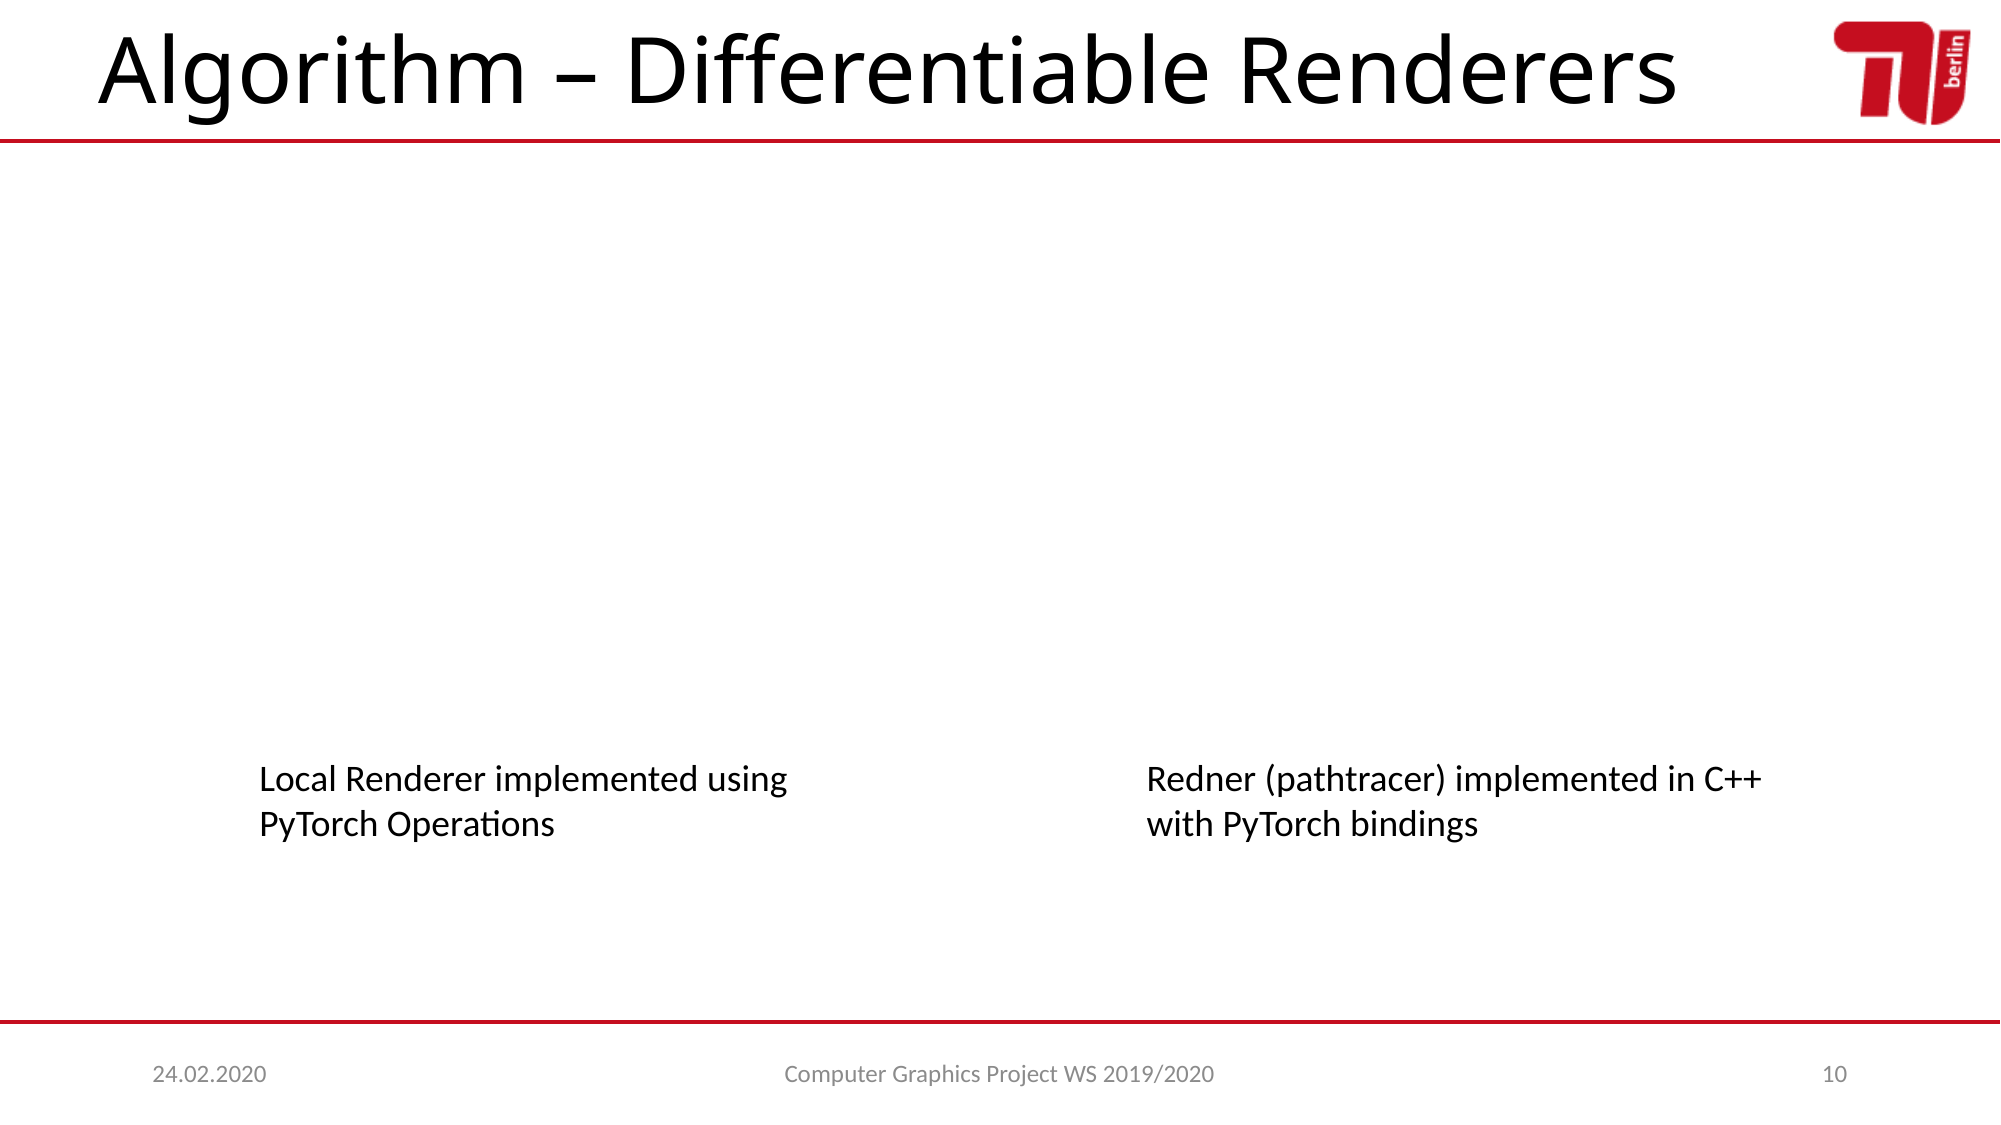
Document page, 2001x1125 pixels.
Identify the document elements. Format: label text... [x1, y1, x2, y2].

text_box Redner (pathtracer) implemented in C++ with PyTorch bindings [1131, 746, 1778, 852]
footer Computer Graphics Project WS 2019/2020 [662, 1042, 1338, 1103]
title Algorithm – Differentiable Renderers [83, 0, 1809, 165]
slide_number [137, 1042, 588, 1103]
text_box Local Renderer implemented using PyTorch Operations [244, 746, 812, 852]
slide_number 10 [1412, 1042, 1863, 1103]
picture [1809, 14, 1980, 133]
